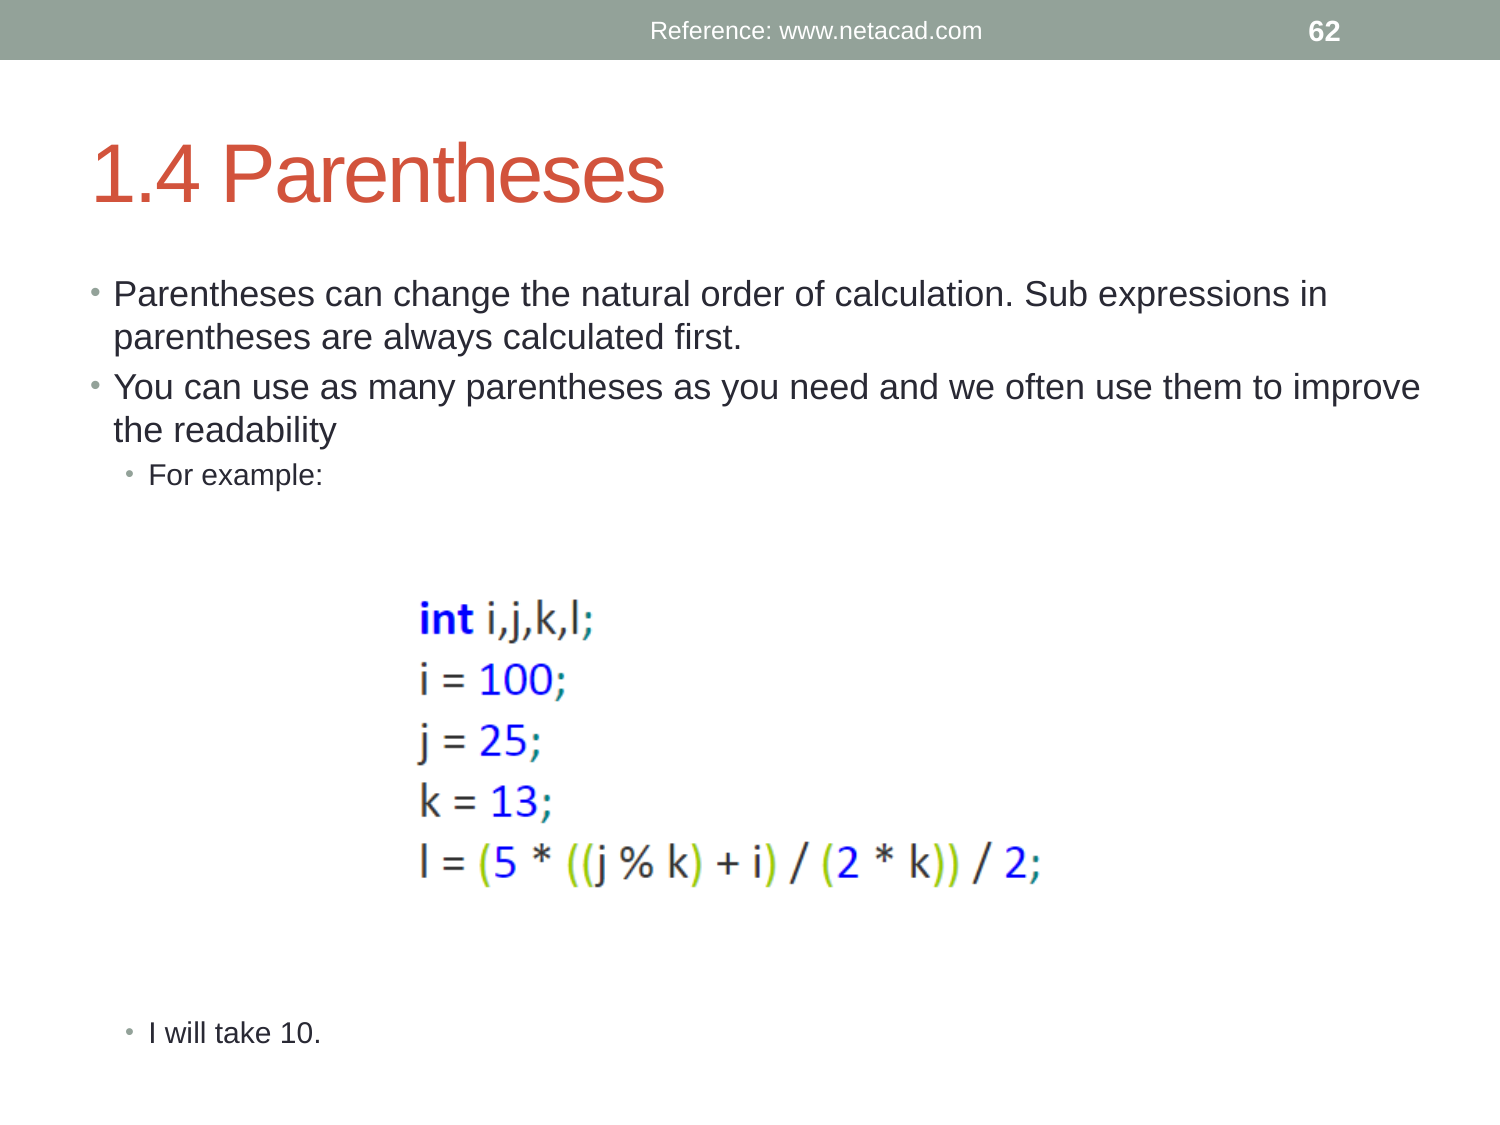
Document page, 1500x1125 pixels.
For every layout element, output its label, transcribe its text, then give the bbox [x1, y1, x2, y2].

picture [399, 585, 1051, 895]
title 1.4 Parentheses [75, 87, 1425, 250]
list Parentheses can change the natural order of calculation. Sub expressions in parentheses are always calculated first. You can use as many parentheses as you need and we often use them to improve the readability For example: I will take 10. [75, 262, 1438, 1063]
footer Reference: www.netacad.com [395, 3, 1238, 57]
slide_number 62 [1293, 3, 1469, 57]
